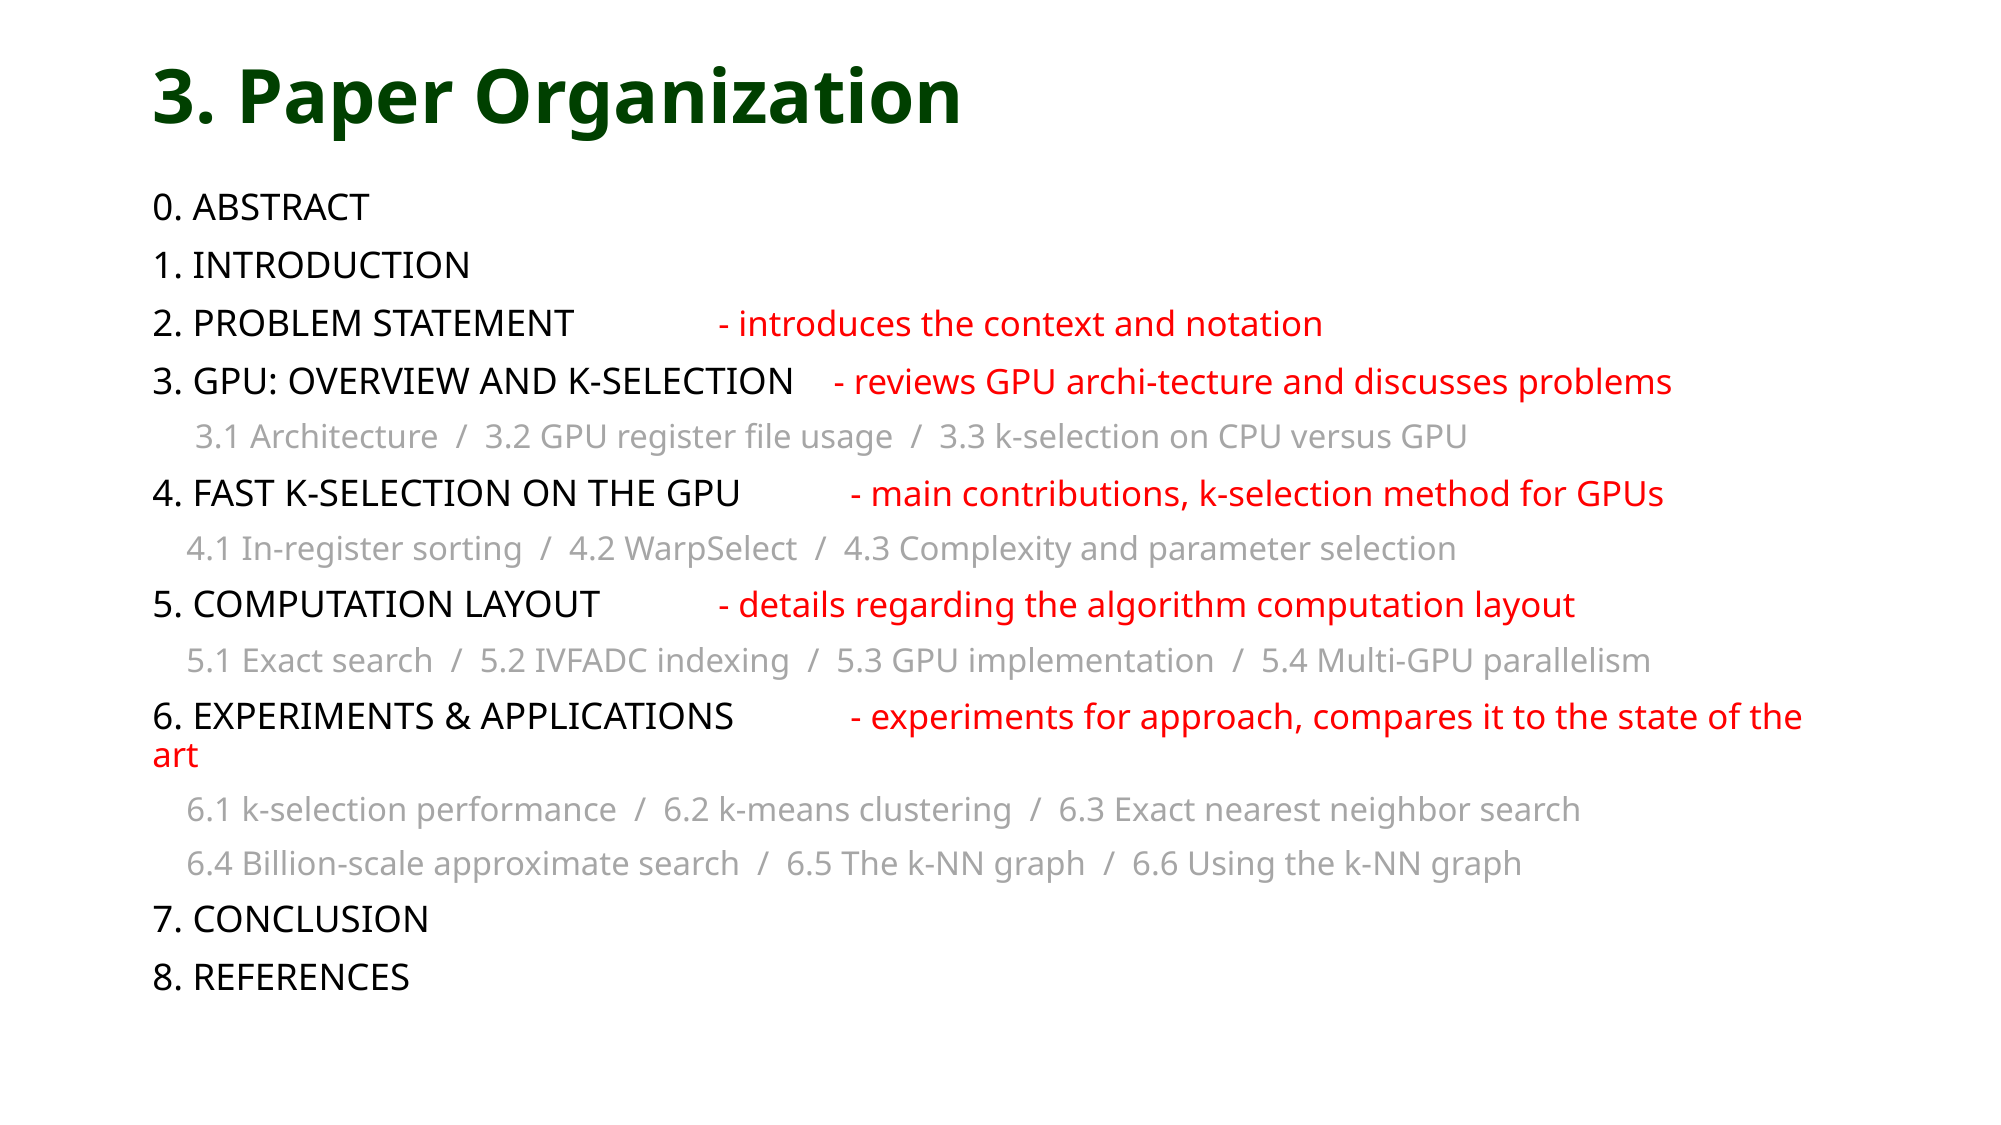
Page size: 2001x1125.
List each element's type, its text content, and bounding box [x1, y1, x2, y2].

title 3. Paper Organization [137, 59, 1863, 140]
list 0. ABSTRACT 1. INTRODUCTION 2. PROBLEM STATEMENT - introduces the context and notation 3. GPU: OVERVIEW AND K-SELECTION - reviews GPU archi-tecture and discusses problems 3.1 Architecture / 3.2 GPU register file usage / 3.3 k-selection on CPU versus GPU 4. FAST K-SELECTION ON THE GPU - main contributions, k-selection method for GPUs 4.1 In-register sorting / 4.2 WarpSelect / 4.3 Complexity and parameter selection 5. COMPUTATION LAYOUT - details regarding the algorithm computation layout 5.1 Exact search / 5.2 IVFADC indexing / 5.3 GPU implementation / 5.4 Multi-GPU parallelism 6. EXPERIMENTS & APPLICATIONS - experiments for approach, compares it to the state of the art 6.1 k-selection performance / 6.2 k-means clustering / 6.3 Exact nearest neighbor search 6.4 Billion-scale approximate search / 6.5 The k-NN graph / 6.6 Using the k-NN graph 7. CONCLUSION 8. REFERENCES [137, 181, 1863, 1014]
